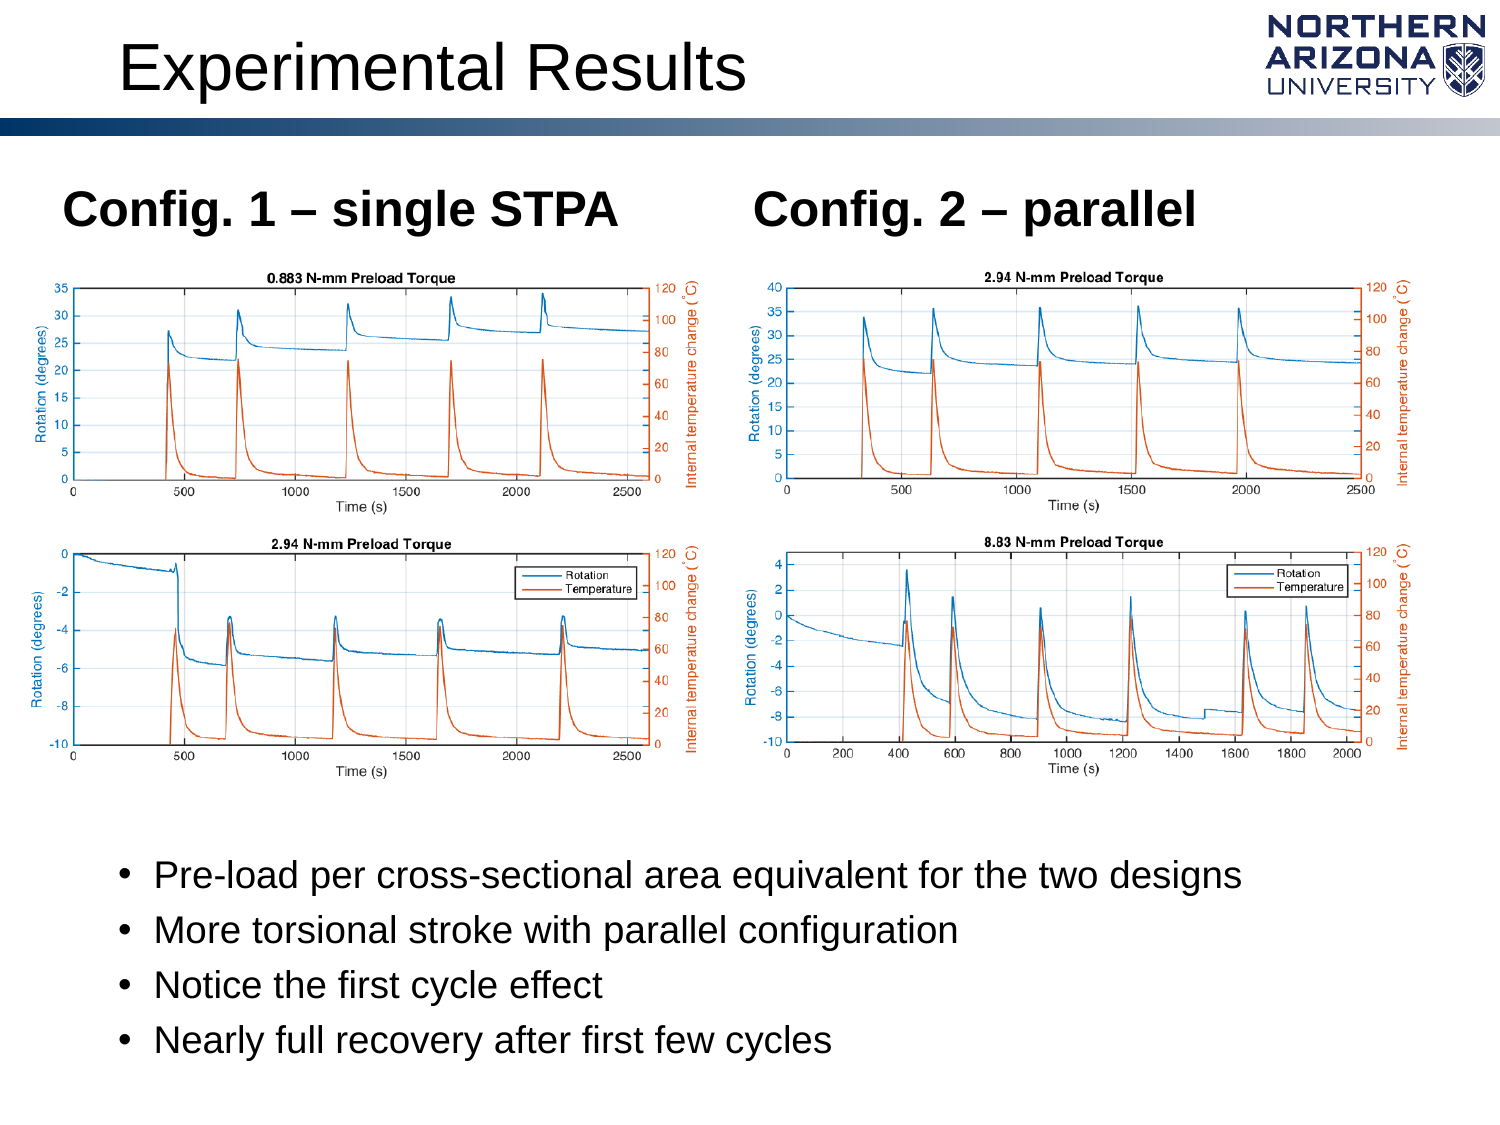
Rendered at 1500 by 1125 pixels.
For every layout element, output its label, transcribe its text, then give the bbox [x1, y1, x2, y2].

title Experimental Results [103, 25, 1398, 114]
list Config. 1 – single STPA [47, 153, 682, 224]
list Config. 2 – parallel [737, 153, 1376, 246]
list Pre-load per cross-sectional area equivalent for the two designs More torsional stroke with parallel configuration Notice the first cycle effect Nearly full recovery after first few cycles [103, 847, 1398, 1072]
picture [1265, 15, 1485, 97]
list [25, 224, 738, 799]
picture [737, 250, 1421, 777]
